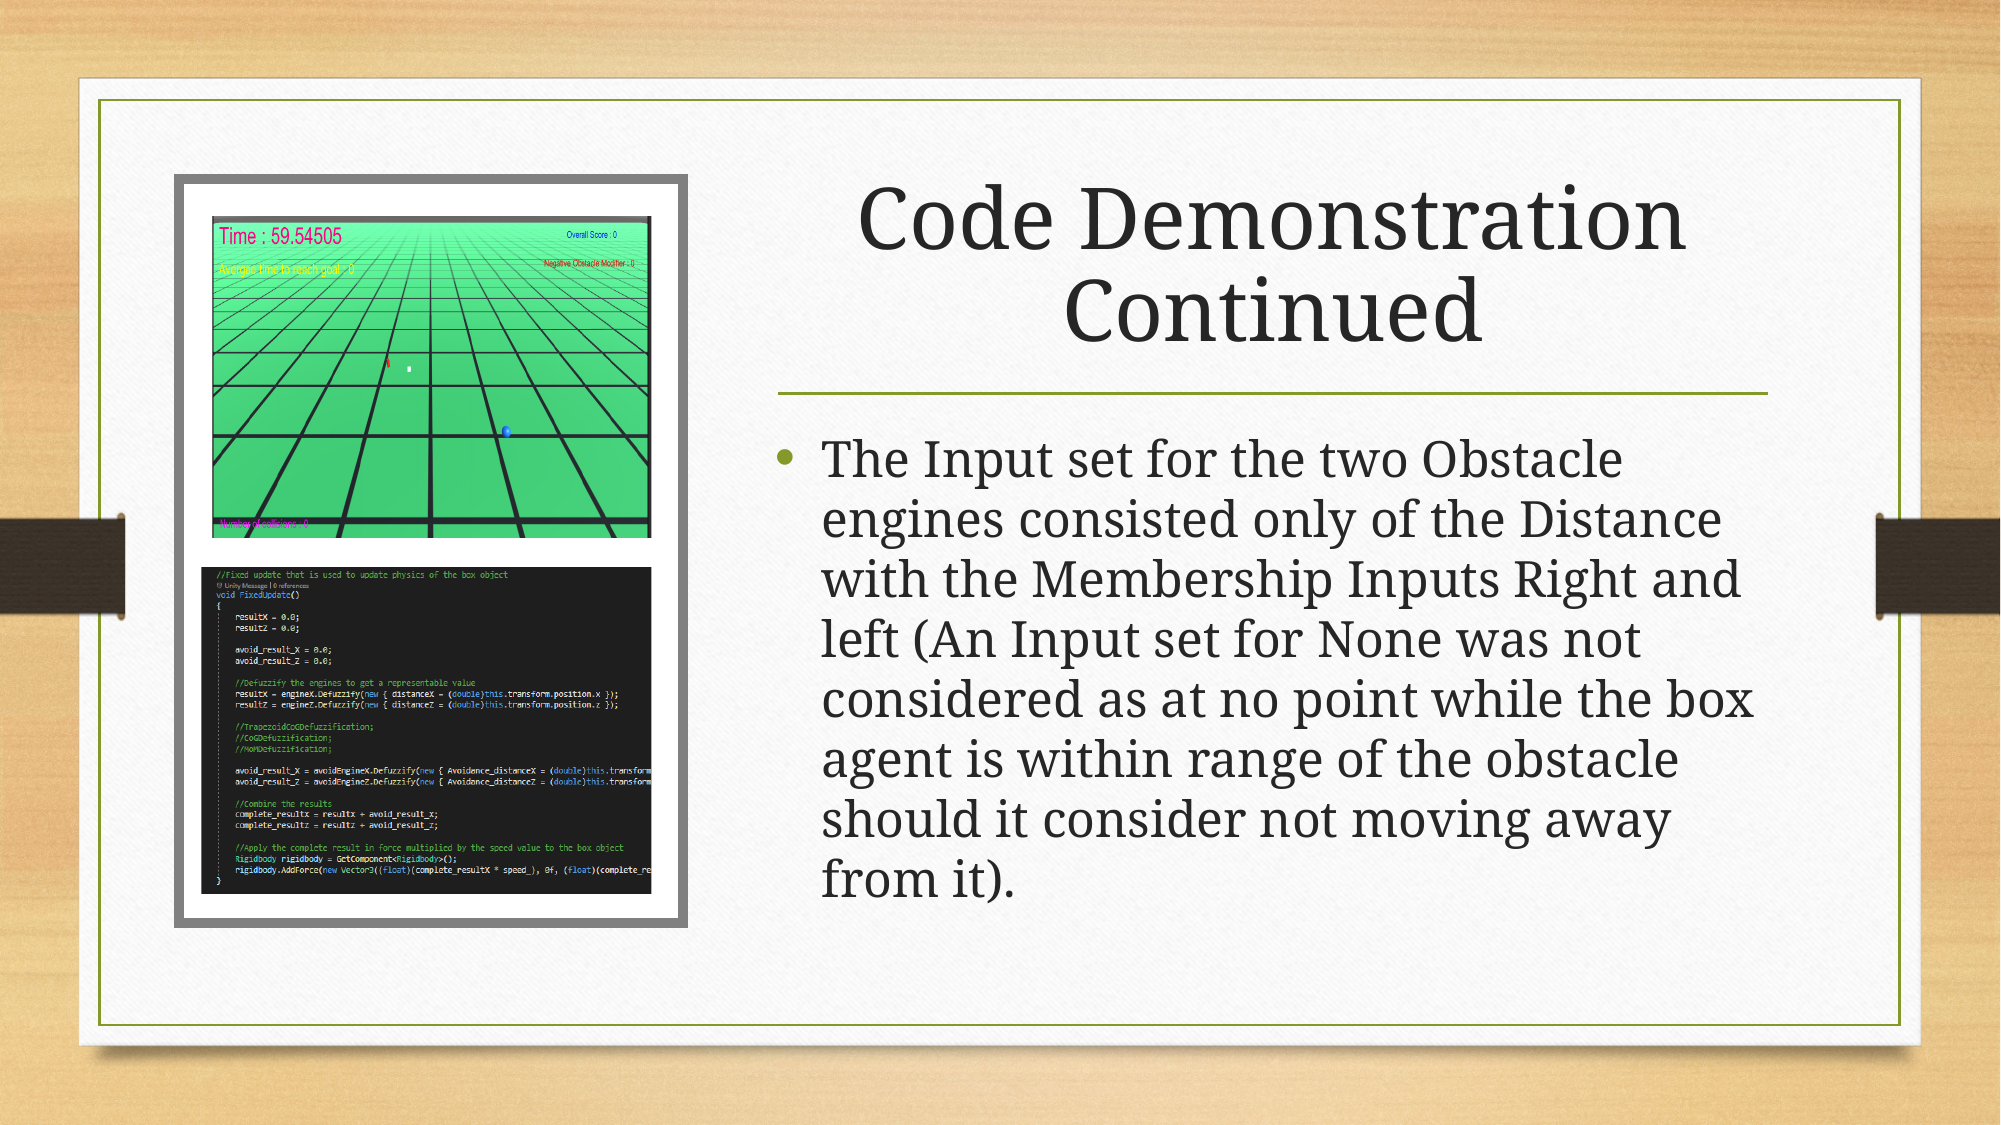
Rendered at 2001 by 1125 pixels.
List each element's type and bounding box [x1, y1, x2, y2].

picture [201, 566, 652, 894]
text_box [0, 0, 2000, 1125]
picture [212, 216, 652, 538]
